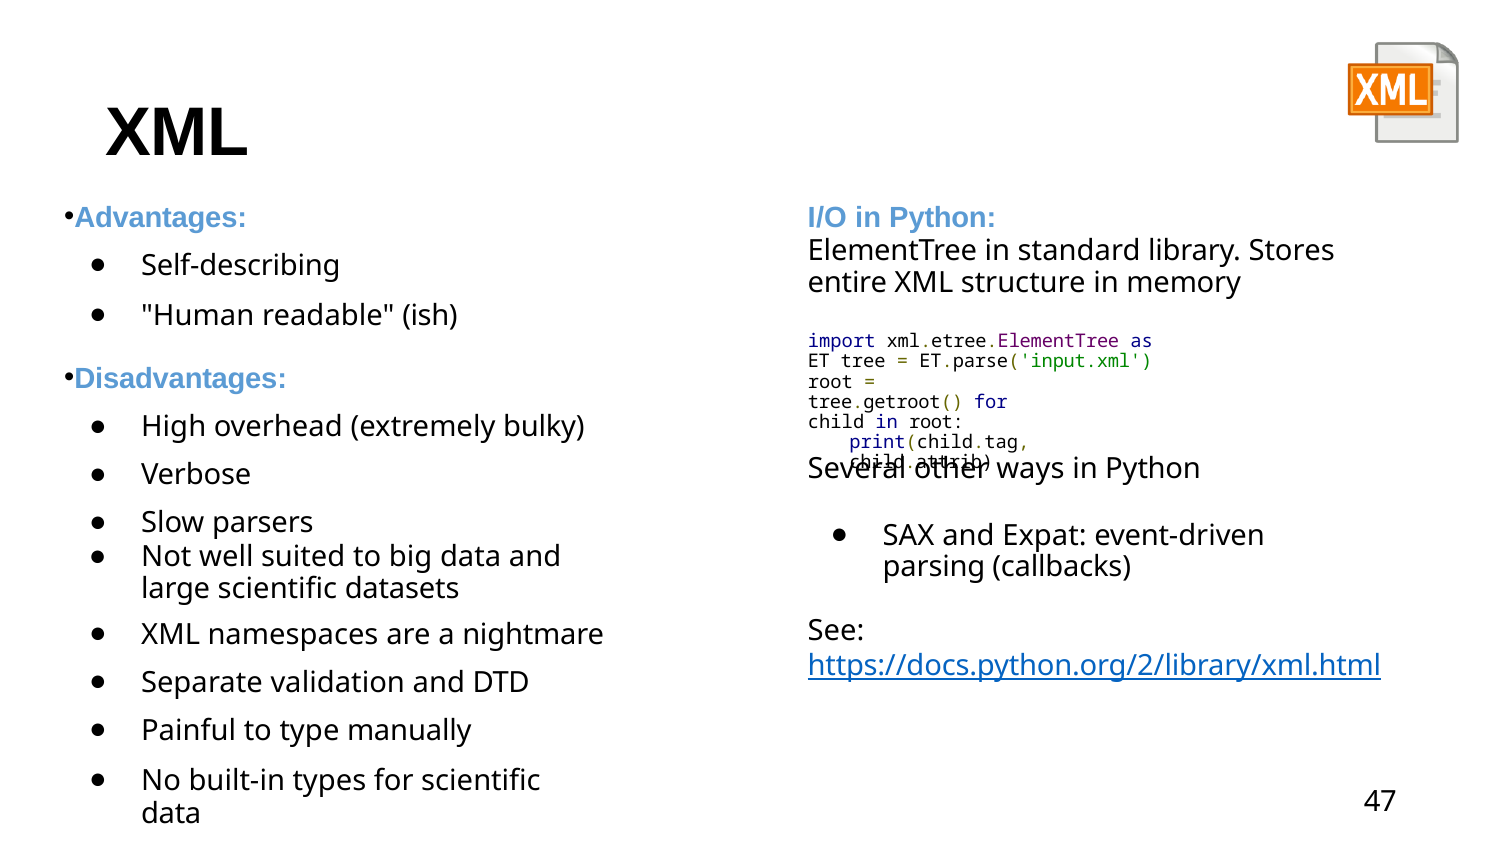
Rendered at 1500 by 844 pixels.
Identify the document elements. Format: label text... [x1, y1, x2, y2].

picture [1347, 41, 1460, 143]
text_box I/O in Python: ElementTree in standard library. Stores entire XML structure in memory [805, 197, 1394, 299]
text_box Several other ways in Python SAX and Expat: event-driven parsing (callbacks) See: https://docs.python.org/2/library/xml.html [805, 447, 1401, 687]
text_box import xml.etree.ElementTree as ET tree = ET.parse('input.xml') root = tree.getroot() for child in root: print(child.tag, child.attrib) [805, 326, 1165, 447]
slide_number 47 [1059, 559, 1397, 844]
title XML [103, 54, 1397, 198]
list Advantages: Self-describing "Human readable" (ish) Disadvantages: High overhead (extremely bulky) Verbose Slow parsers Not well suited to big data and large scientific datasets XML namespaces are a nightmare Separate validation and DTD Painful to type manually No built-in types for scientific data [64, 197, 606, 830]
